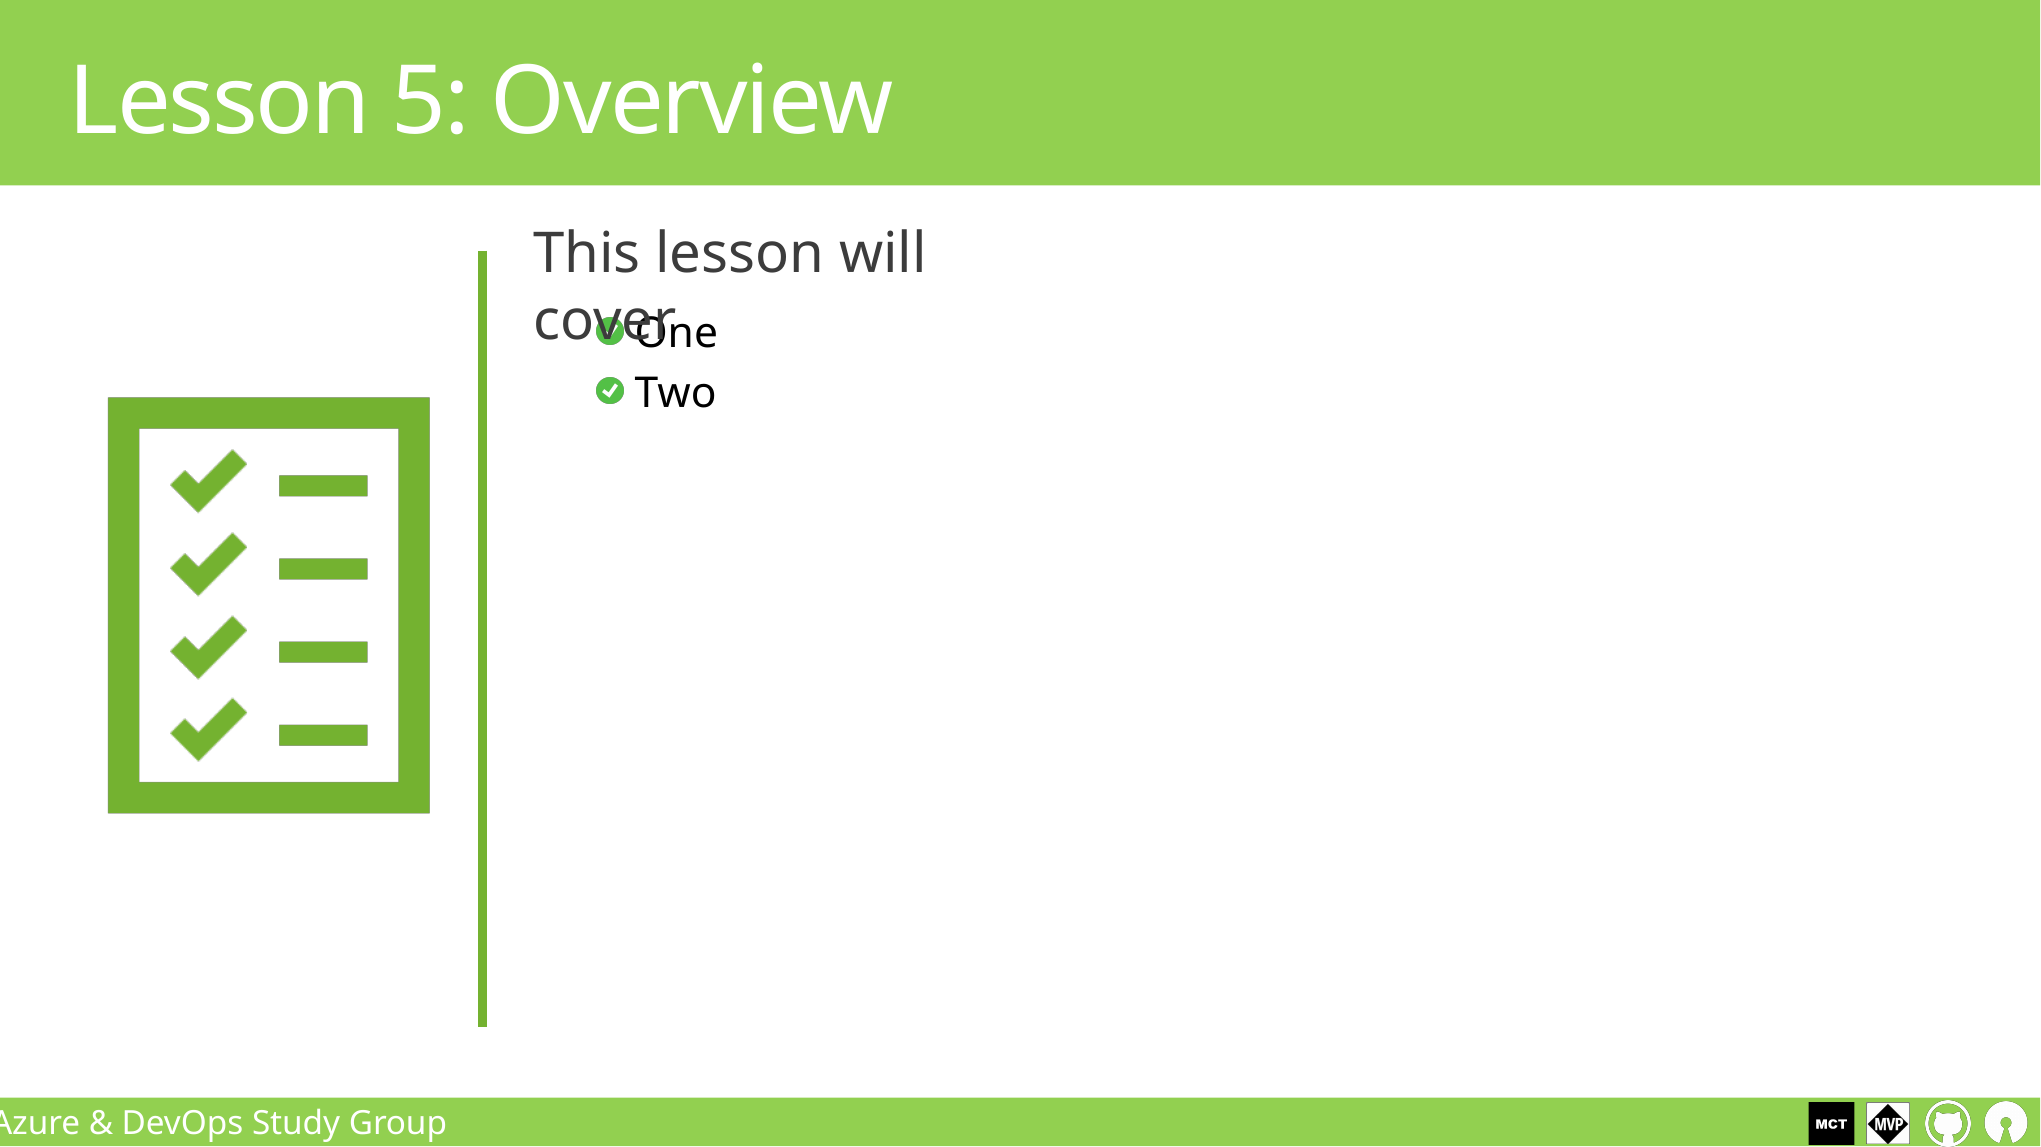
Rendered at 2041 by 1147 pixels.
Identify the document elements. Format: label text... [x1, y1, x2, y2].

picture [1925, 1100, 1971, 1147]
text_box One Two [581, 298, 2020, 1099]
picture [596, 377, 624, 404]
picture [19, 356, 519, 855]
picture [1982, 1098, 2030, 1146]
text_box This lesson will cover [518, 208, 1090, 359]
title Lesson 5: Overview [45, 35, 1996, 186]
picture [1866, 1102, 1910, 1144]
